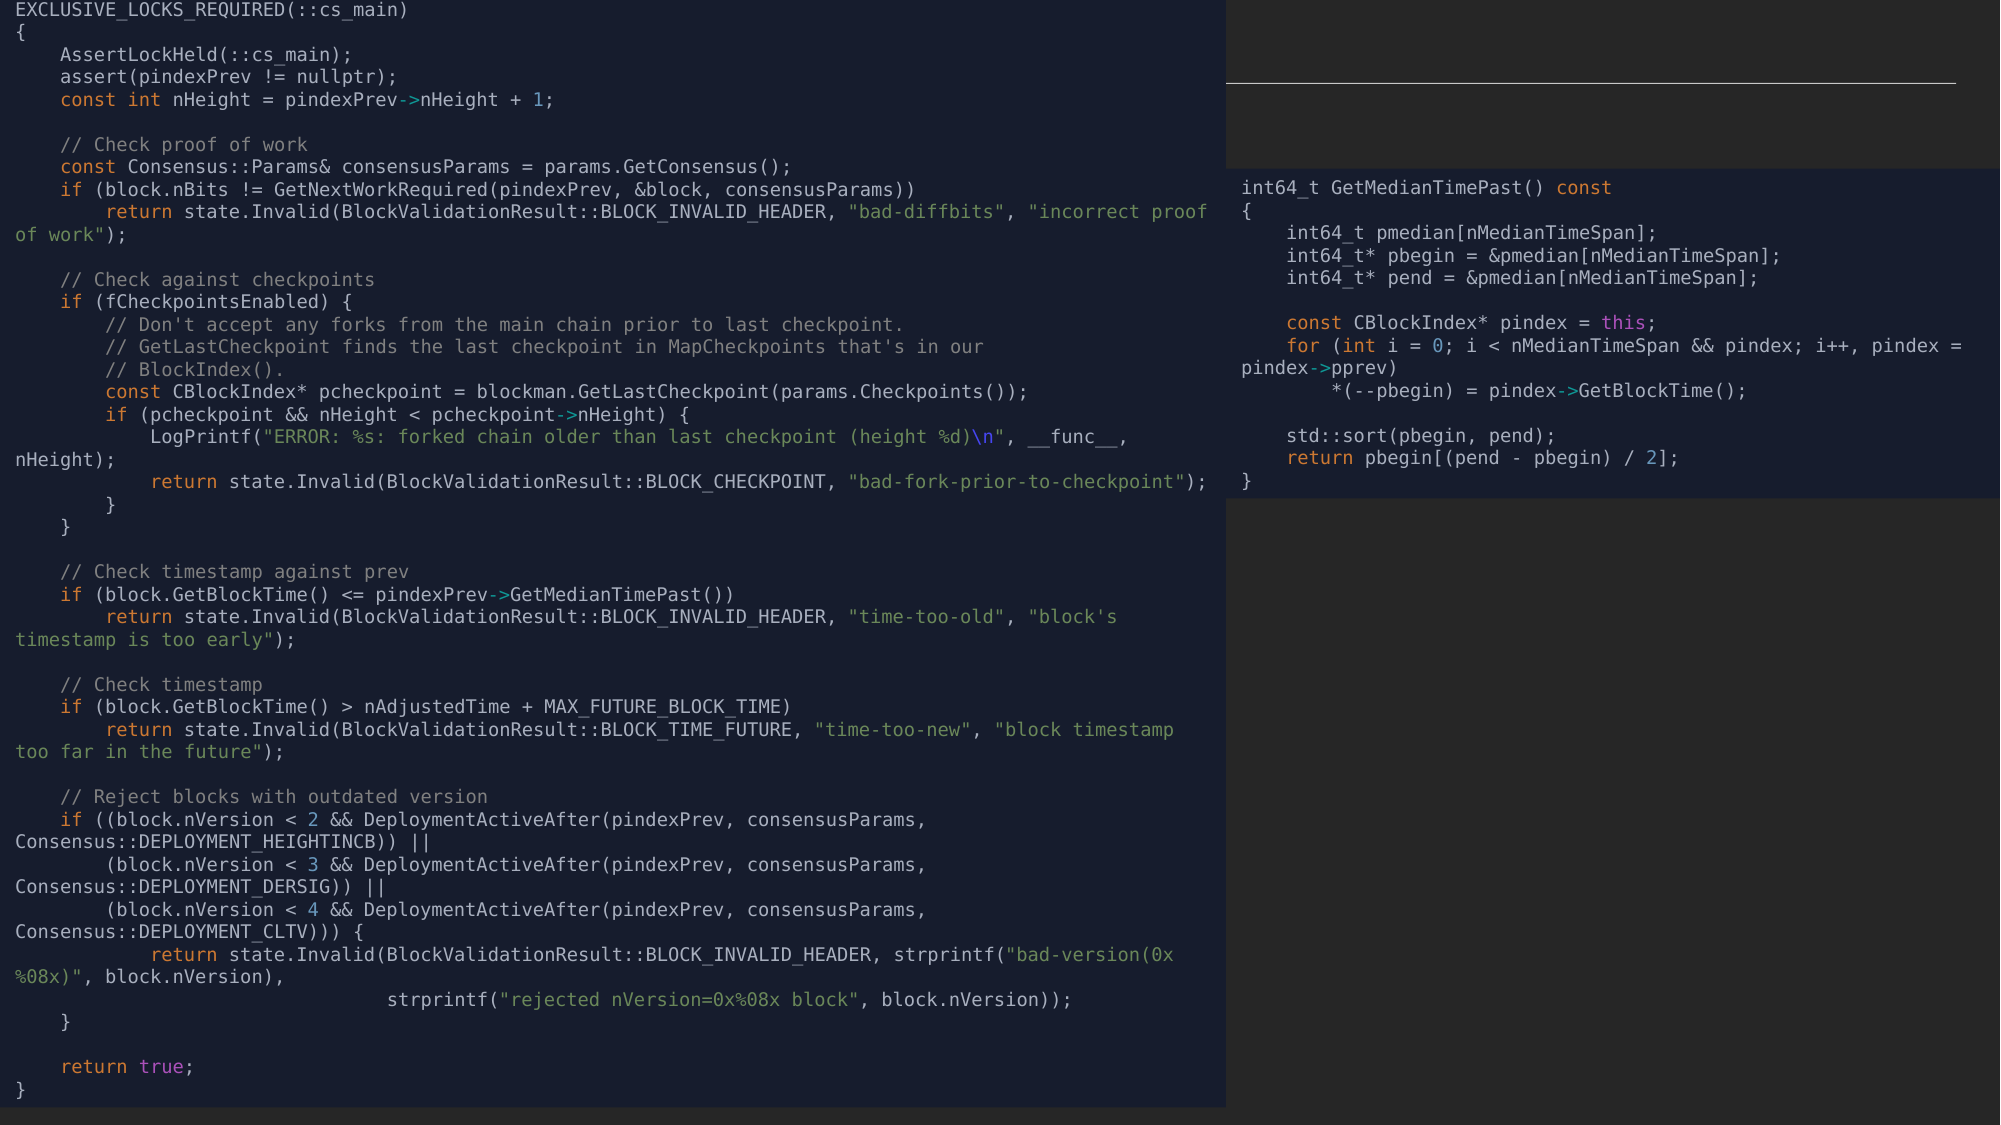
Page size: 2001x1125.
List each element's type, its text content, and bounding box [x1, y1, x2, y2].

text_box /** Context-dependent validity checks. * By "context", we mean only the previous block headers, but not the UTXO * set; UTXO-related validity checks are done in ConnectBlock(). * NOTE: This function is not currently invoked by ConnectBlock(), so we * should consider upgrade issues if we change which consensus rules are * enforced in this function (eg by adding a new consensus rule). See comment * in ConnectBlock(). * Note that -reindex-chainstate skips the validation that happens here! */ static bool ContextualCheckBlockHeader(const CBlockHeader& block, BlockValidationState& state, BlockManager& blockman, const CChainParams& params, const CBlockIndex* pindexPrev, int64_t nAdjustedTime) EXCLUSIVE_LOCKS_REQUIRED(::cs_main) { AssertLockHeld(::cs_main); assert(pindexPrev != nullptr); const int nHeight = pindexPrev->nHeight + 1; // Check proof of work const Consensus::Params& consensusParams = params.GetConsensus(); if (block.nBits != GetNextWorkRequired(pindexPrev, &block, consensusParams)) return state.Invalid(BlockValidationResult::BLOCK_INVALID_HEADER, "bad-diffbits", "incorrect proof of work"); // Check against checkpoints if (fCheckpointsEnabled) { // Don't accept any forks from the main chain prior to last checkpoint. // GetLastCheckpoint finds the last checkpoint in MapCheckpoints that's in our // BlockIndex(). const CBlockIndex* pcheckpoint = blockman.GetLastCheckpoint(params.Checkpoints()); if (pcheckpoint && nHeight < pcheckpoint->nHeight) { LogPrintf("ERROR: %s: forked chain older than last checkpoint (height %d)\n", __func__, nHeight); return state.Invalid(BlockValidationResult::BLOCK_CHECKPOINT, "bad-fork-prior-to-checkpoint"); } } // Check timestamp against prev if (block.GetBlockTime() <= pindexPrev->GetMedianTimePast()) return state.Invalid(BlockValidationResult::BLOCK_INVALID_HEADER, "time-too-old", "block's timestamp is too early"); // Check timestamp if (block.GetBlockTime() > nAdjustedTime + MAX_FUTURE_BLOCK_TIME) return state.Invalid(BlockValidationResult::BLOCK_TIME_FUTURE, "time-too-new", "block timestamp too far in the future"); // Reject blocks with outdated version if ((block.nVersion < 2 && DeploymentActiveAfter(pindexPrev, consensusParams, Consensus::DEPLOYMENT_HEIGHTINCB)) || (block.nVersion < 3 && DeploymentActiveAfter(pindexPrev, consensusParams, Consensus::DEPLOYMENT_DERSIG)) || (block.nVersion < 4 && DeploymentActiveAfter(pindexPrev, consensusParams, Consensus::DEPLOYMENT_CLTV))) { return state.Invalid(BlockValidationResult::BLOCK_INVALID_HEADER, strprintf("bad-version(0x%08x)", block.nVersion), strprintf("rejected nVersion=0x%08x block", block.nVersion)); } return true; } [0, 0, 1226, 1108]
text_box int64_t GetMedianTimePast() const { int64_t pmedian[nMedianTimeSpan]; int64_t* pbegin = &pmedian[nMedianTimeSpan]; int64_t* pend = &pmedian[nMedianTimeSpan]; const CBlockIndex* pindex = this; for (int i = 0; i < nMedianTimeSpan && pindex; i++, pindex = pindex->pprev) *(--pbegin) = pindex->GetBlockTime(); std::sort(pbegin, pend); return pbegin[(pend - pbegin) / 2]; } [1226, 168, 2000, 499]
